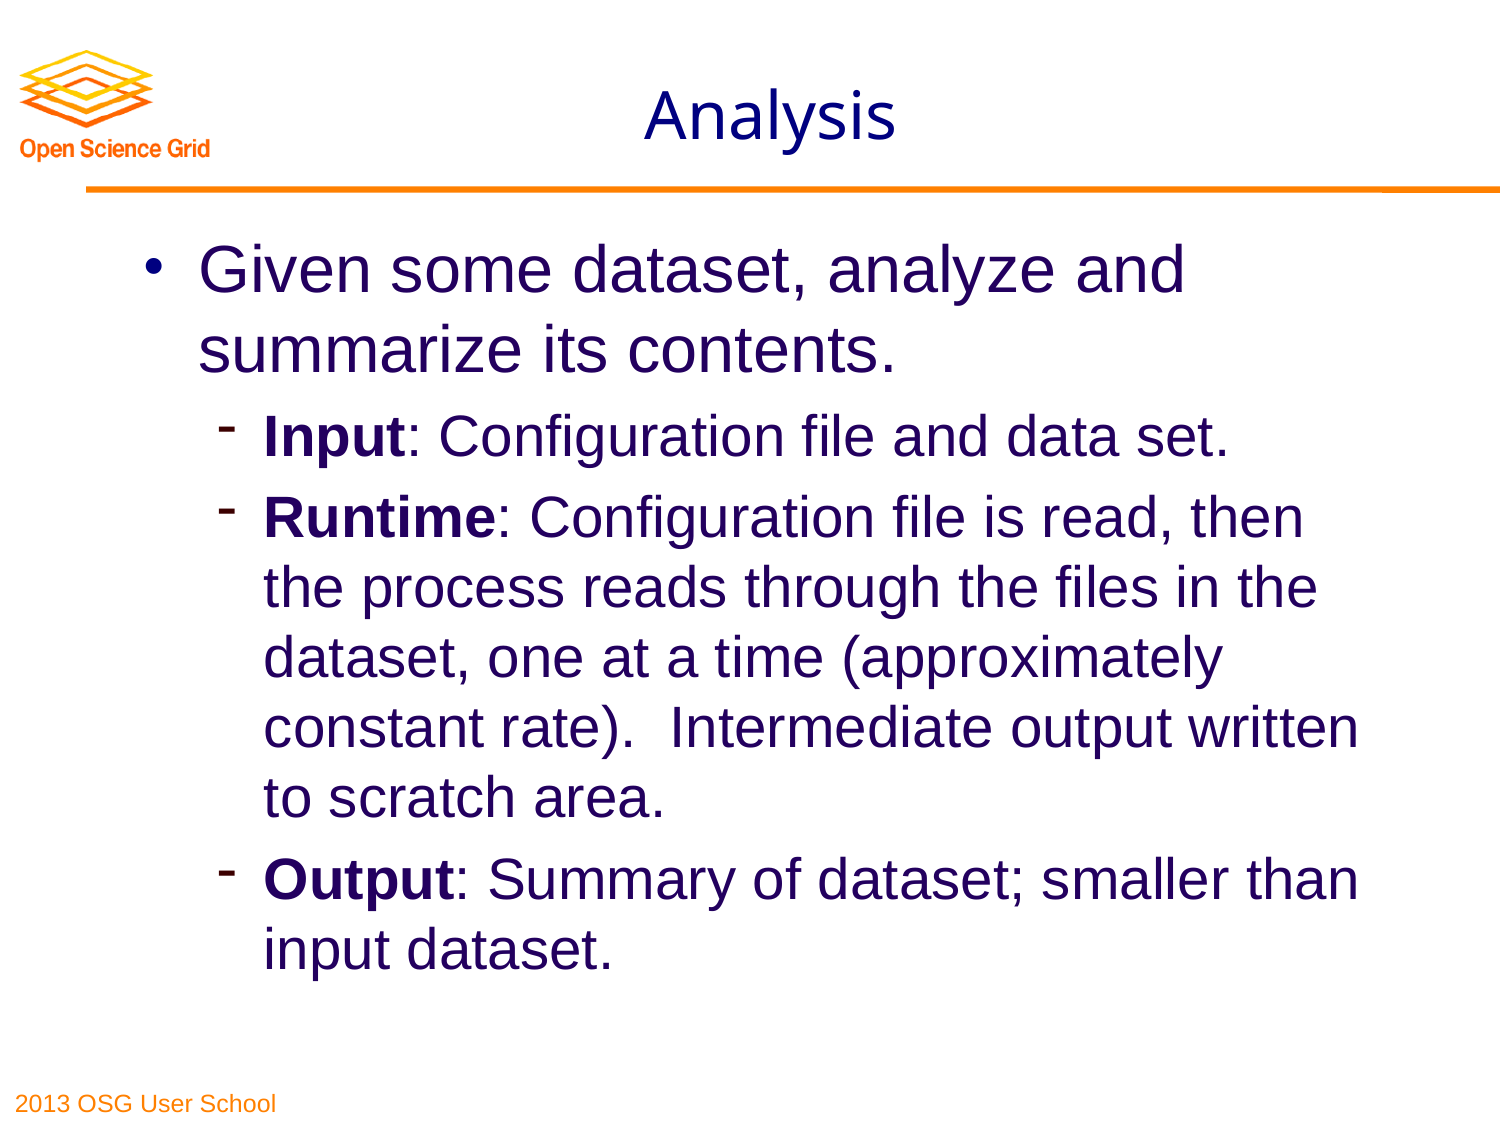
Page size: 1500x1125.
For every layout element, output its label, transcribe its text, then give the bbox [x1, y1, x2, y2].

title Analysis [201, 18, 1342, 207]
list Given some dataset, analyze and summarize its contents. Input: Configuration file and data set. Runtime: Configuration file is read, then the process reads through the files in the dataset, one at a time (approximately constant rate). Intermediate output written to scratch area. Output: Summary of dataset; smaller than input dataset. [127, 218, 1403, 988]
picture [0, 27, 201, 179]
